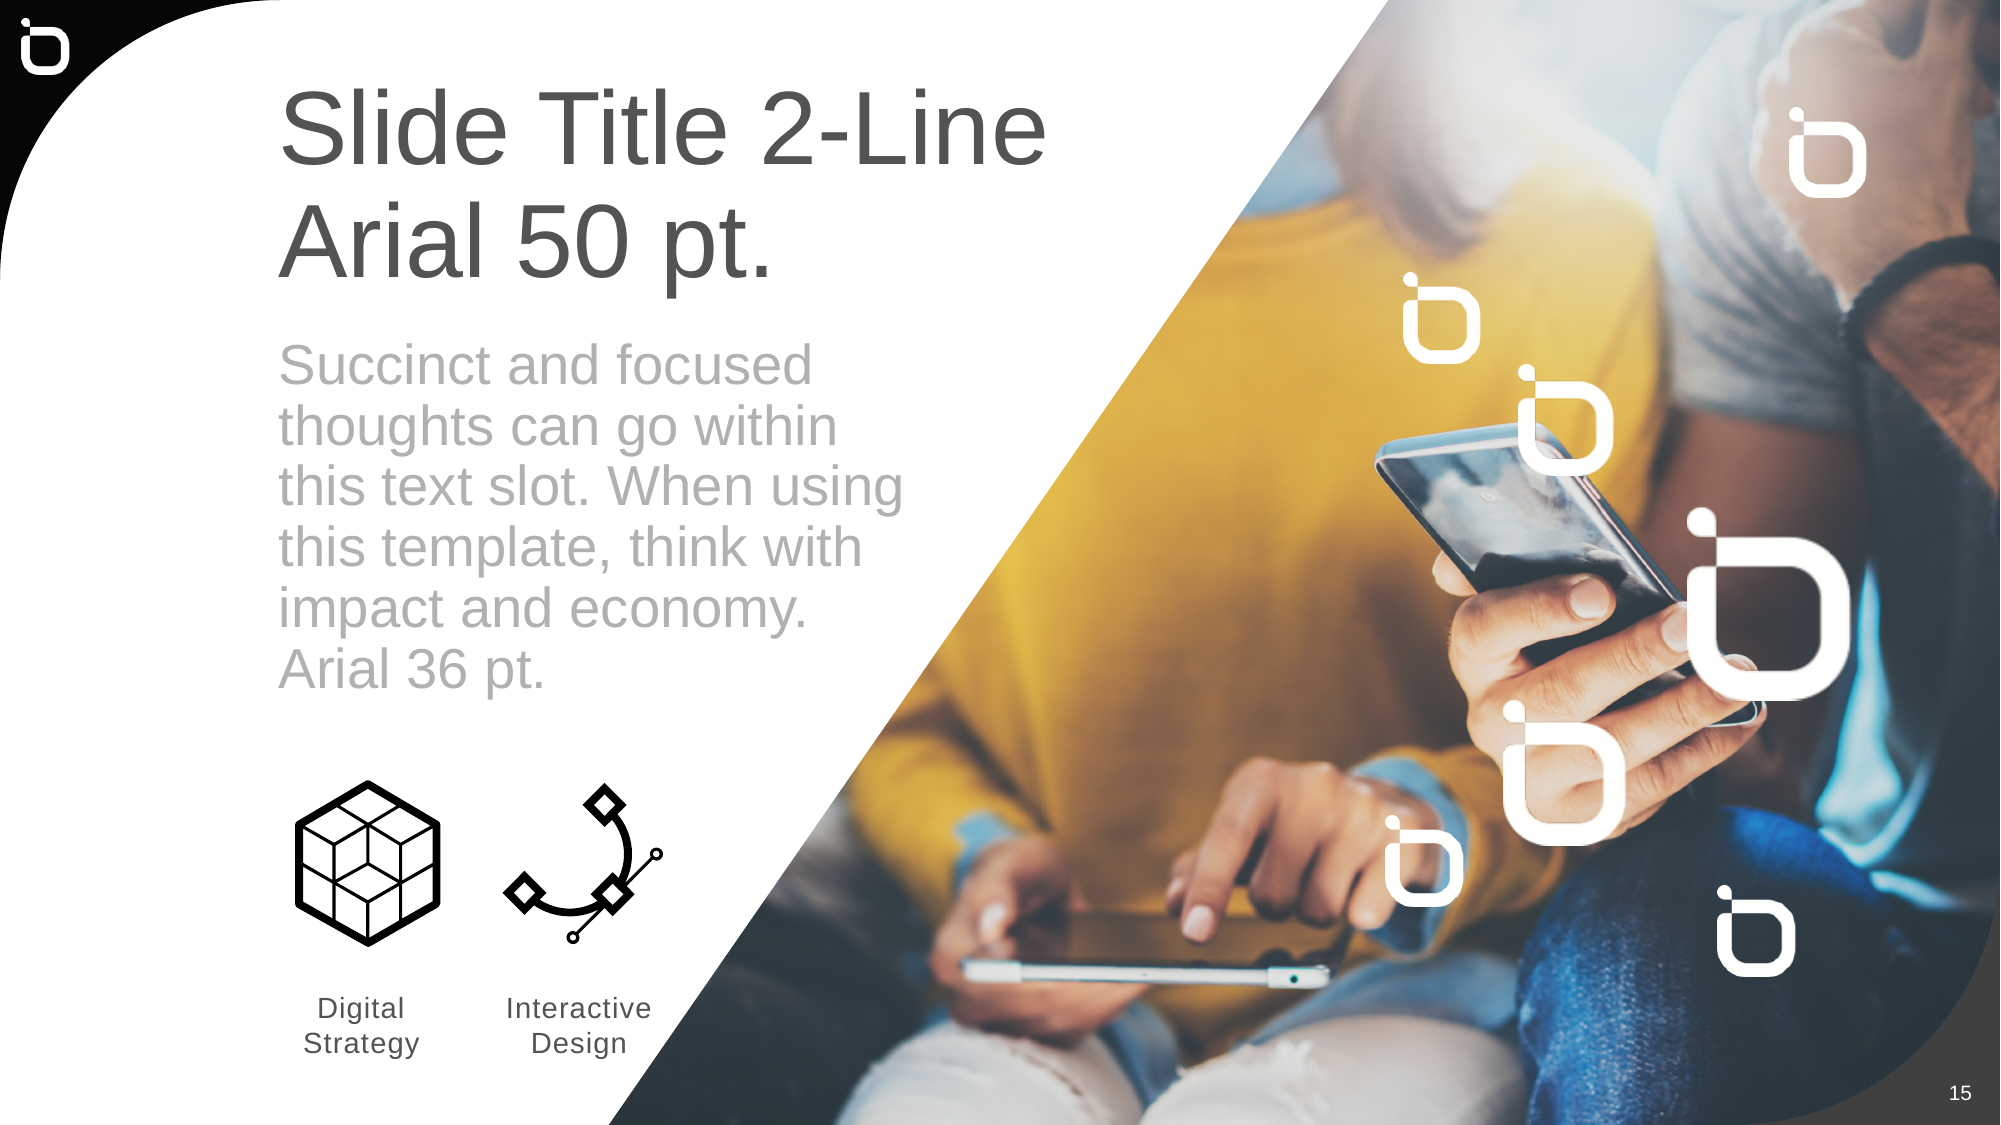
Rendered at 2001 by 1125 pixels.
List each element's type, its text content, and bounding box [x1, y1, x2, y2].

text_box [582, 784, 603, 826]
picture [21, 17, 74, 75]
text_box Interactive Design [451, 989, 603, 1082]
text_box Digital Strategy [234, 989, 451, 1082]
text_box [295, 780, 441, 947]
picture [608, 0, 2000, 1125]
text_box [502, 870, 603, 945]
title Slide Title 2-Line Arial 50 pt. [278, 75, 603, 335]
list Succinct and focused thoughts can go within this text slot. When using this template, think with impact and economy. Arial 36 pt. [278, 335, 603, 808]
